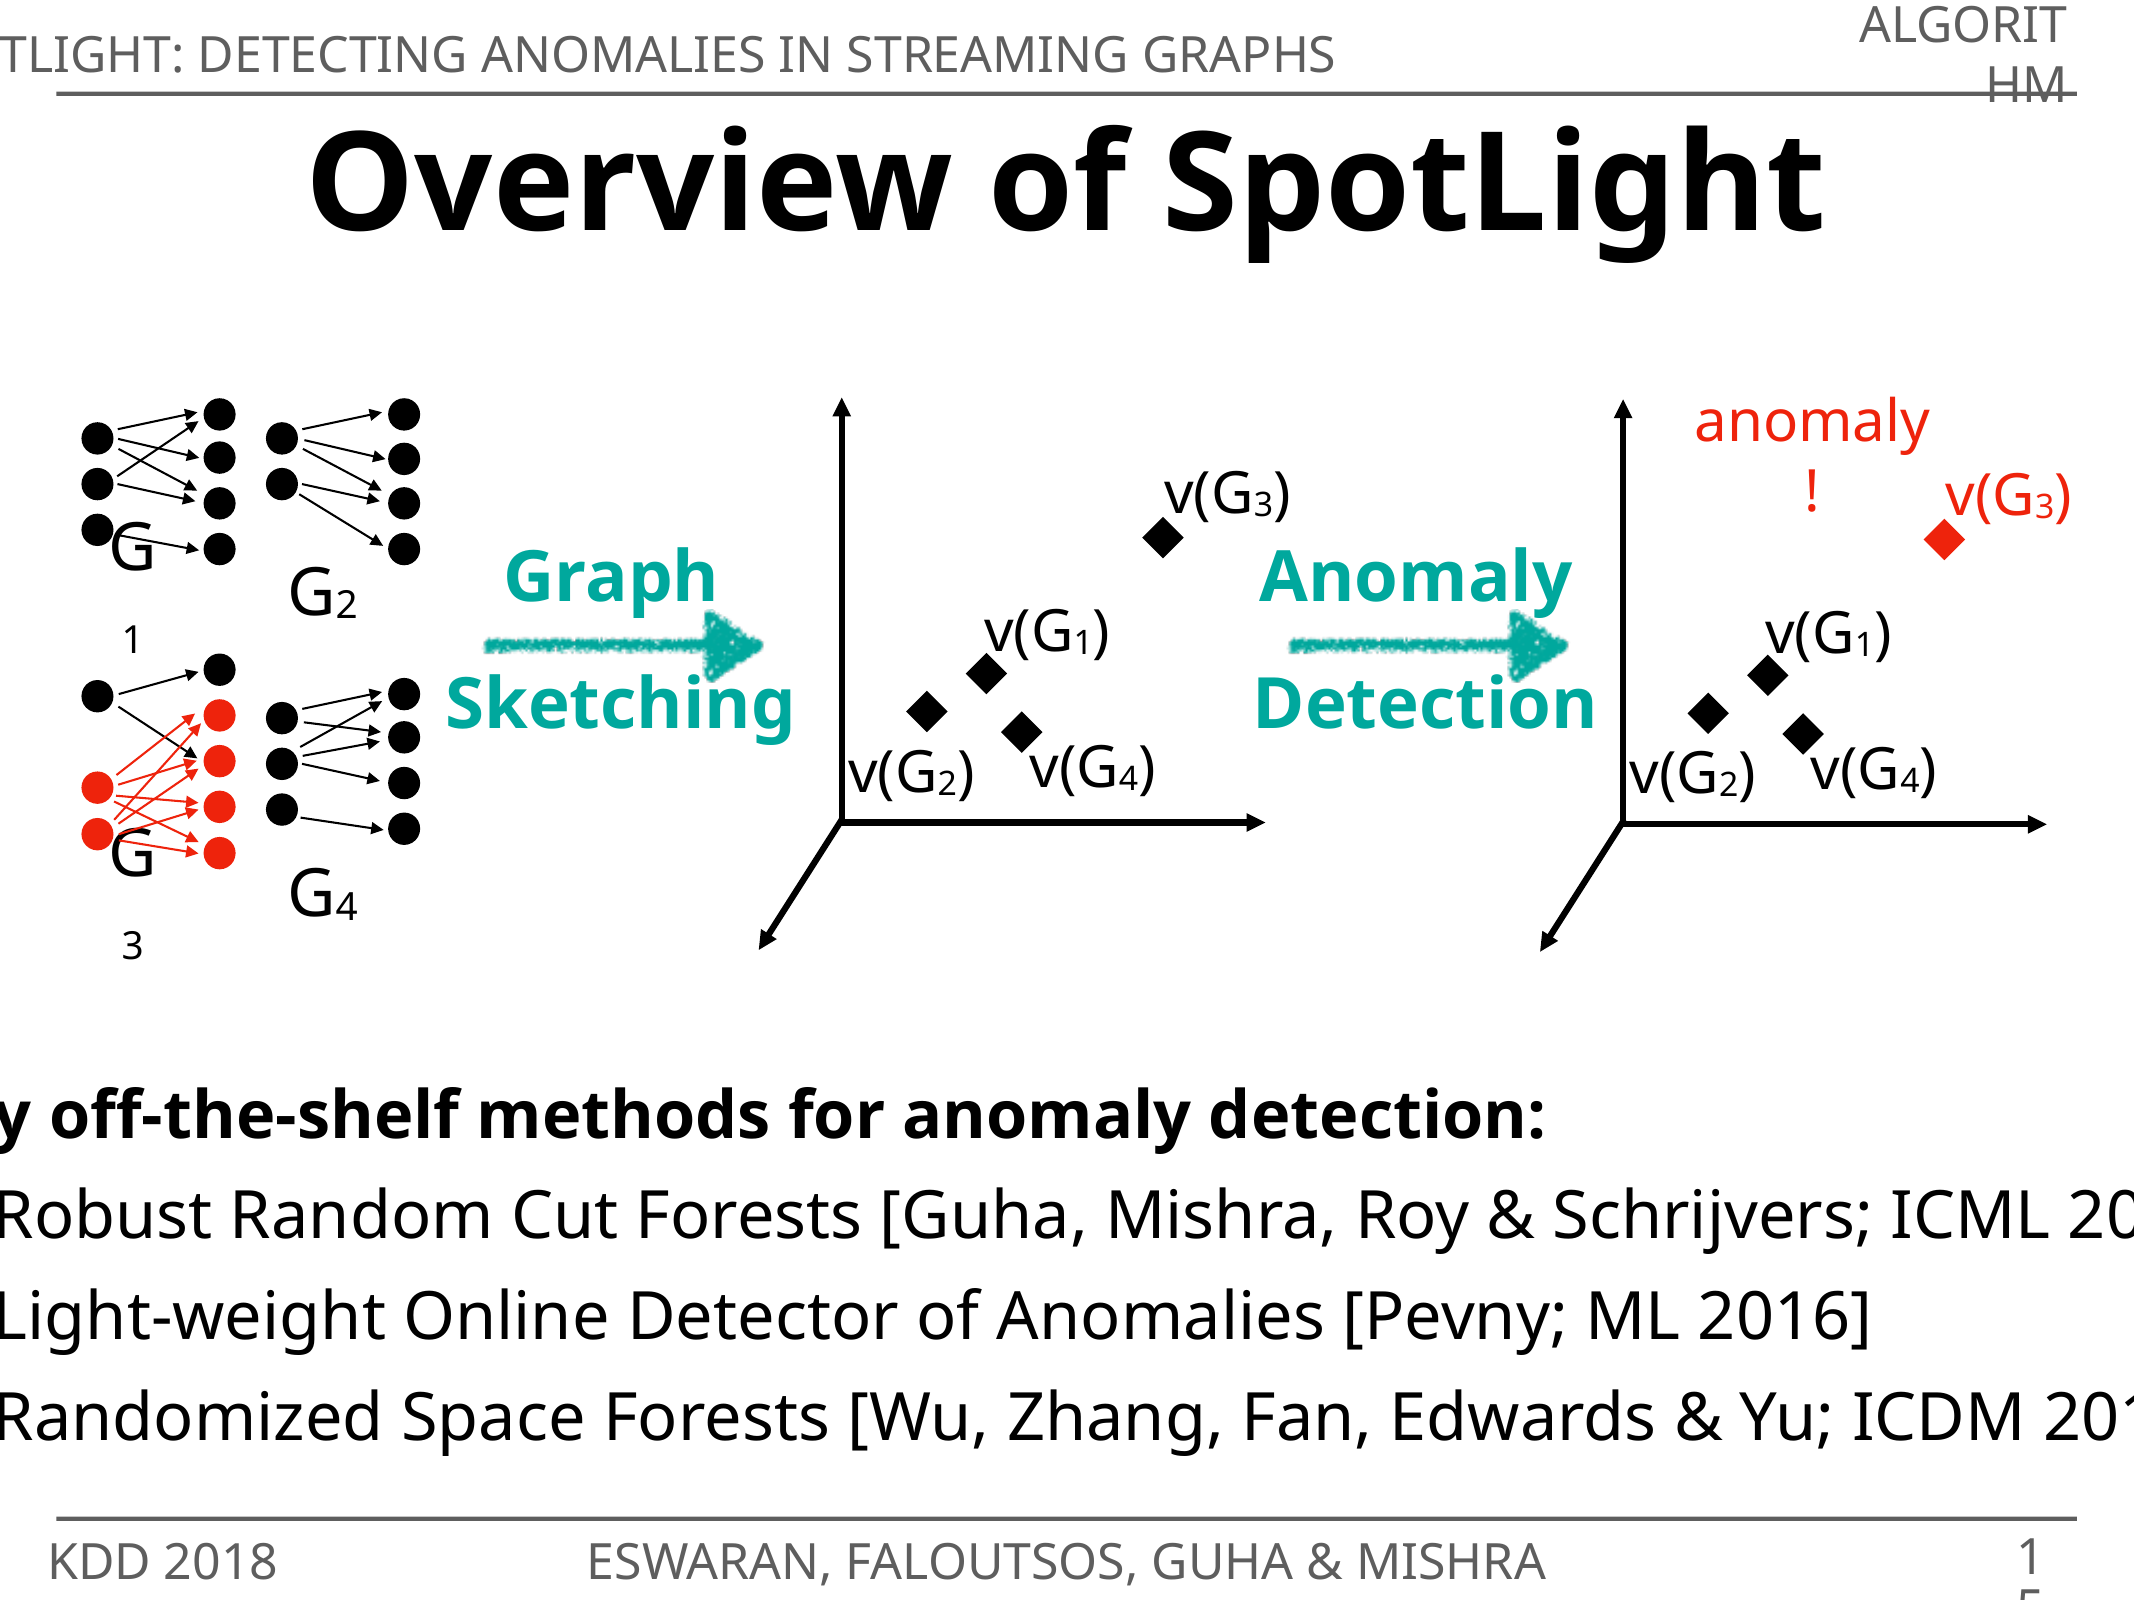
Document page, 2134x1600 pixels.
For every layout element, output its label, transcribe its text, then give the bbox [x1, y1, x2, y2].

list ALGORITHM [1831, 8, 2077, 96]
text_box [1038, 395, 2085, 952]
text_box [81, 397, 1038, 951]
title Overview of SpotLight [57, 0, 2076, 353]
text_box Many off-the-shelf methods for anomaly detection: Robust Random Cut Forests [Guha, Mishra, Roy & Schrijvers; ICML 2016] Light-weight Online Detector of Anomalies [Pevny; ML 2016] Randomized Space Forests [Wu, Zhang, Fan, Edwards & Yu; ICDM 2014] [0, 1063, 2134, 1463]
slide_number 15 [2007, 1516, 2078, 1600]
